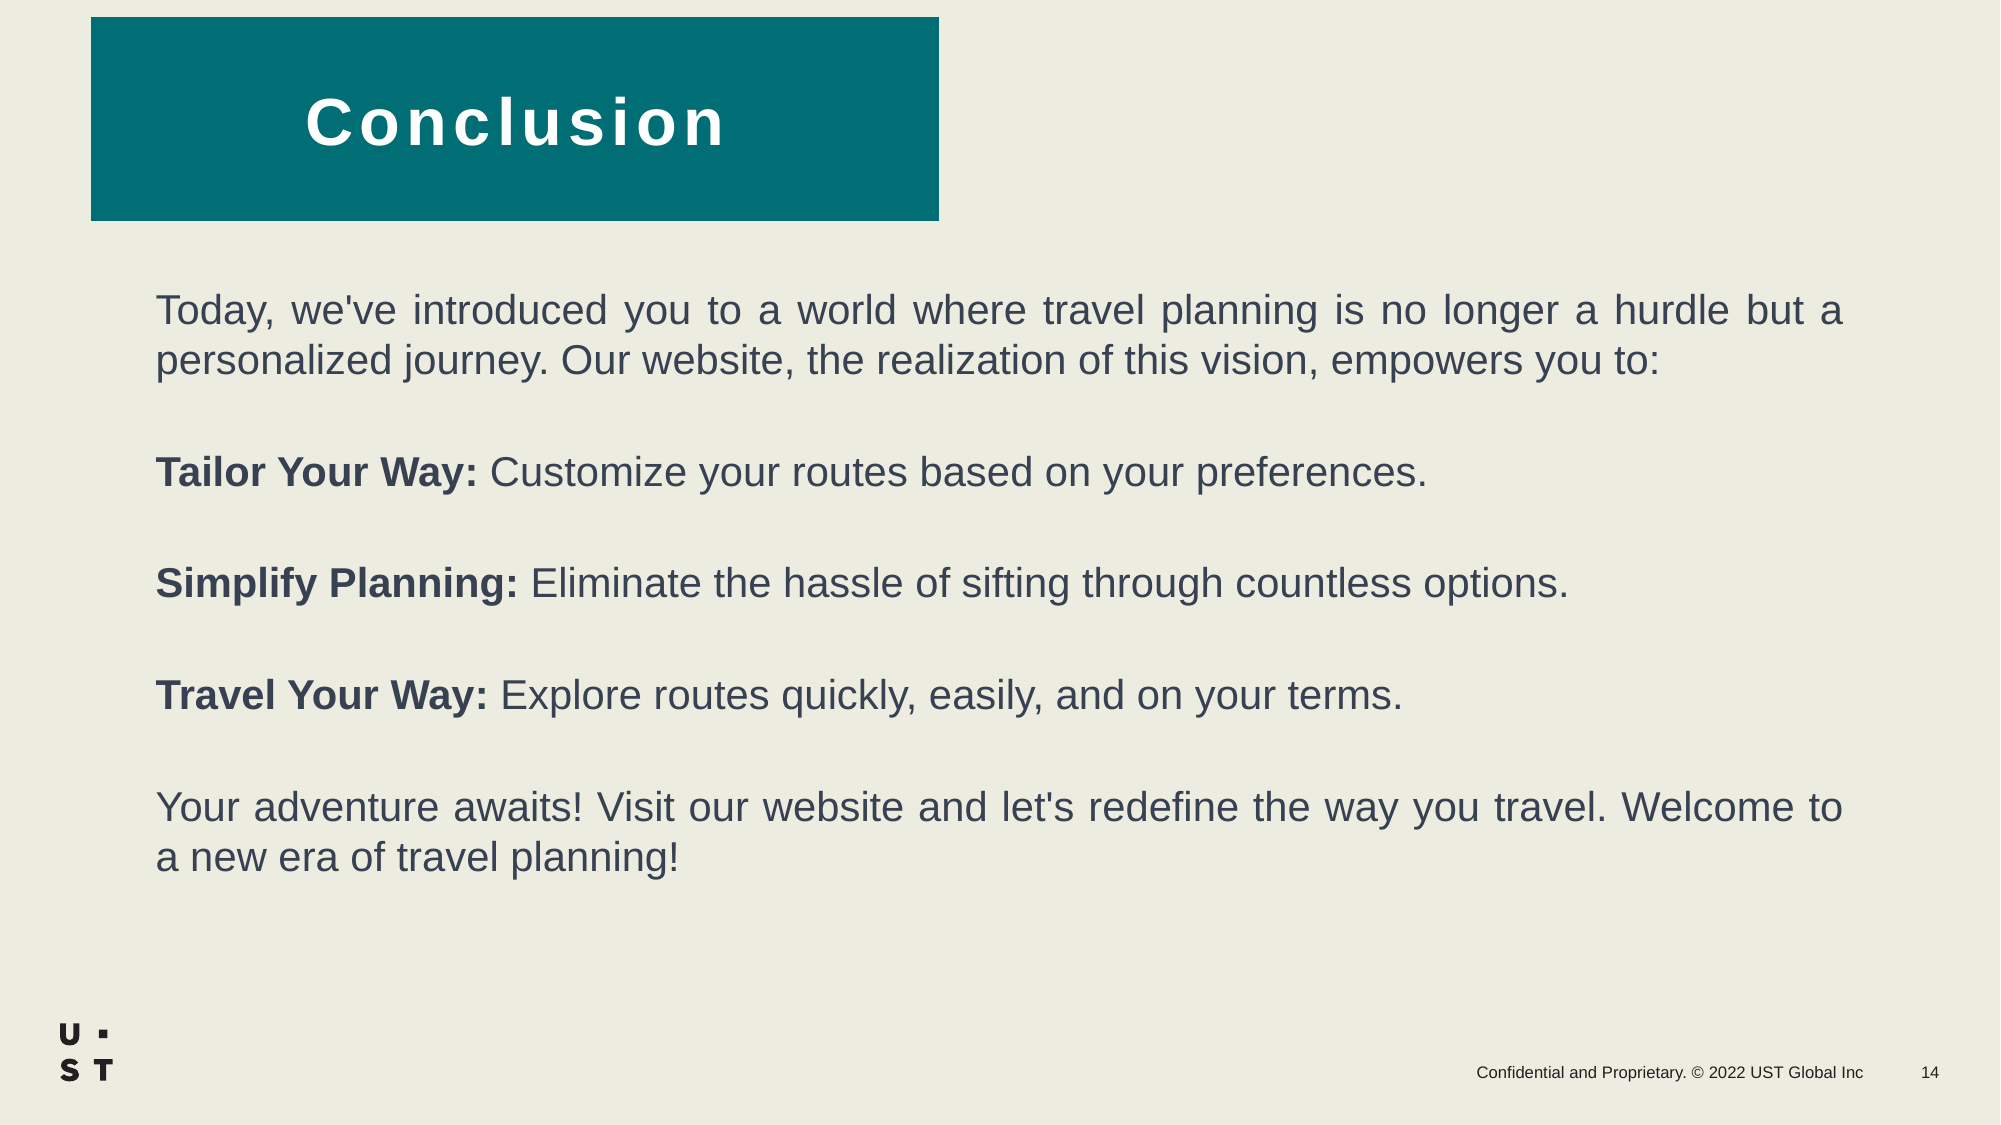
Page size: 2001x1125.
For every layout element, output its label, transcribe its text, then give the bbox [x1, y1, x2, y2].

text_box Conclusion [91, 17, 939, 221]
text_box Today, we've introduced you to a world where travel planning is no longer a hurdle but a personalized journey. Our website, the realization of this vision, empowers you to: Tailor Your Way: Customize your routes based on your preferences. Simplify Planning: Eliminate the hassle of sifting through countless options. Travel Your Way: Explore routes quickly, easily, and on your terms. Your adventure awaits! Visit our website and let's redefine the way you travel. Welcome to a new era of travel planning! [140, 275, 1860, 692]
